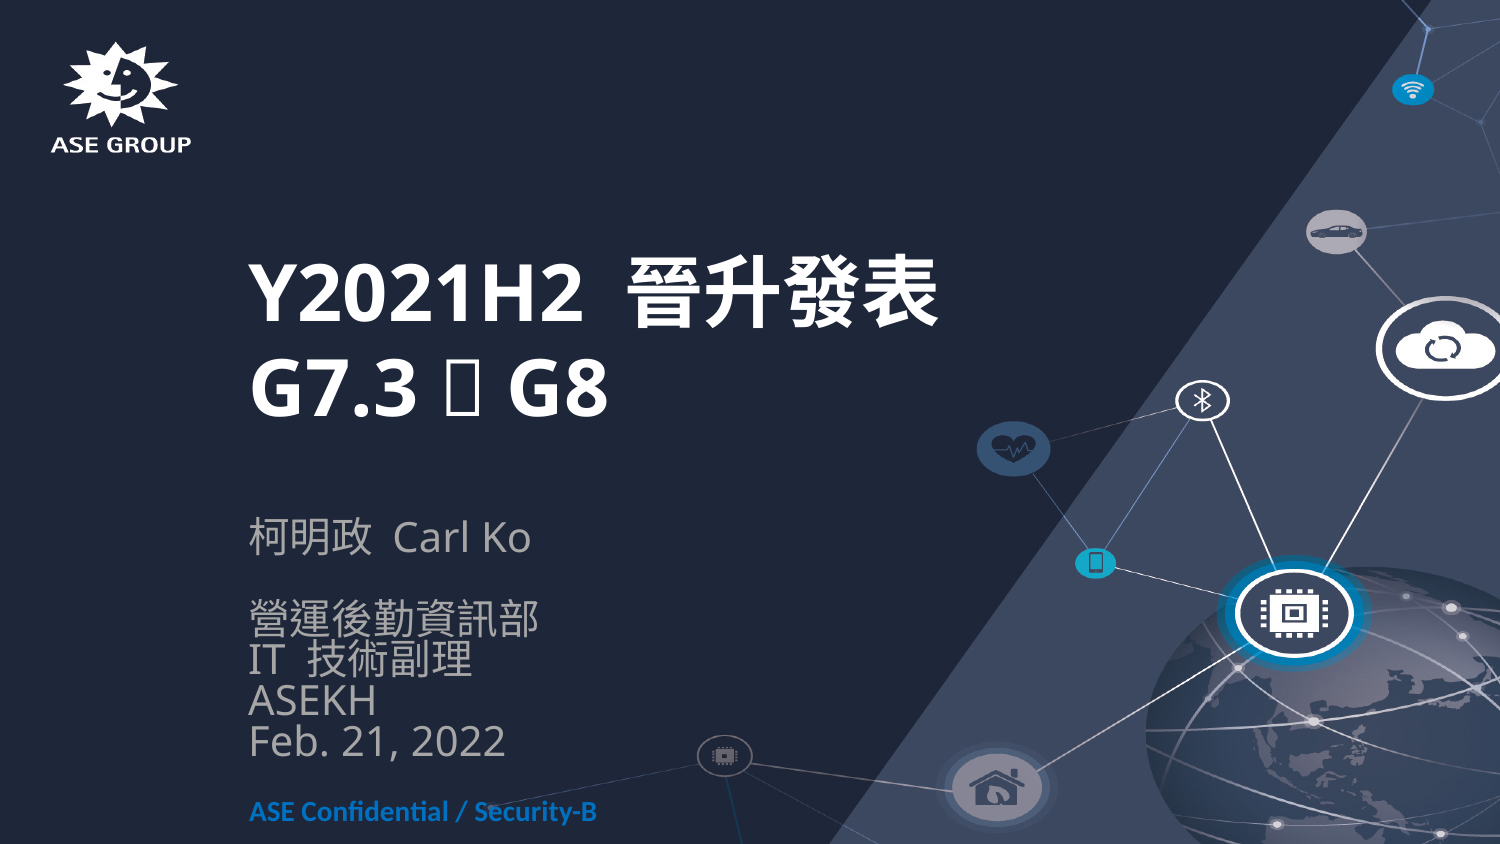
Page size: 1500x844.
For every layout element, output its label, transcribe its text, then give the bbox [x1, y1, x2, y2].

picture [0, 0, 1500, 844]
list 柯明政 Carl Ko 營運後勤資訊部 IT 技術副理 ASEKH Feb. 21, 2022 [230, 517, 857, 777]
title Y2021H2 晉升發表 G7.3  G8 [230, 232, 1128, 517]
